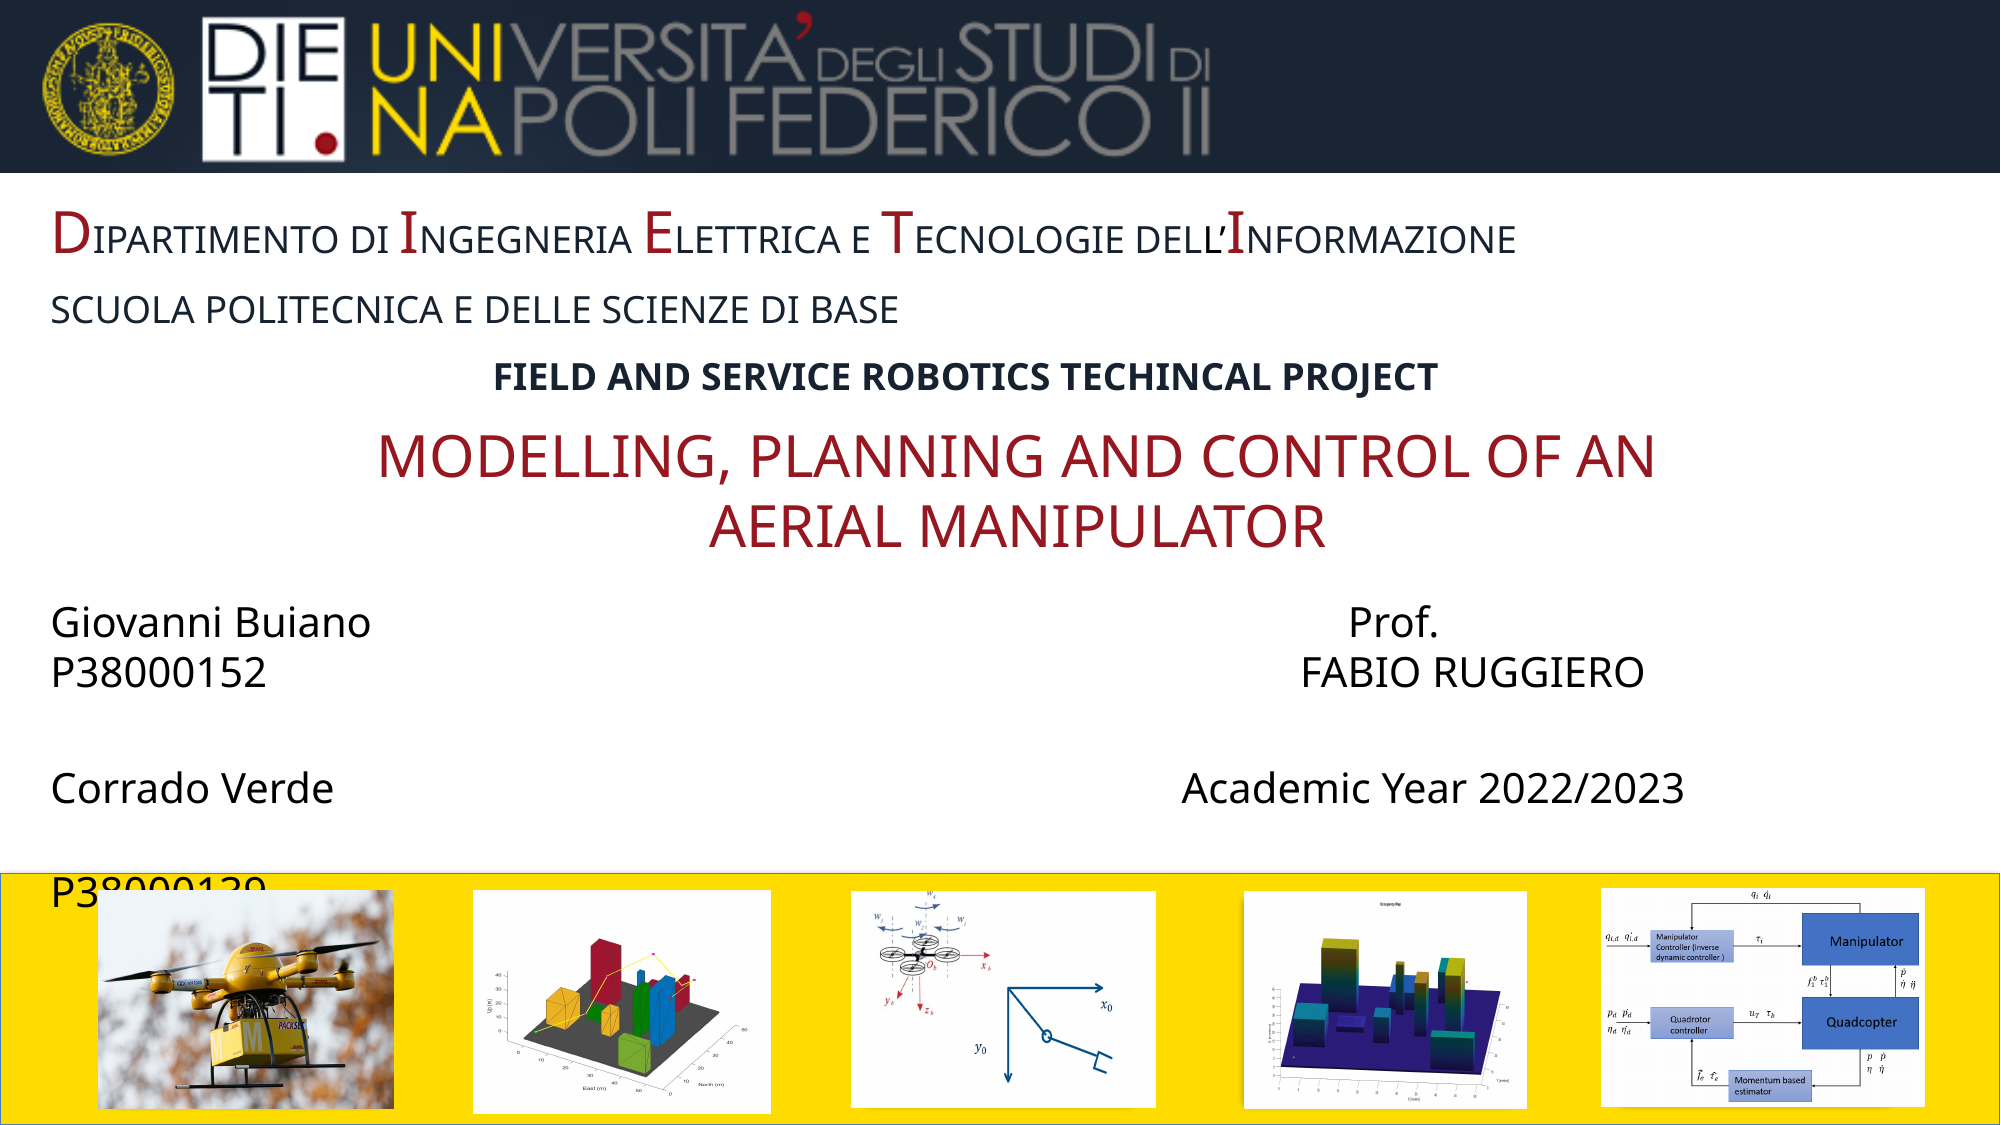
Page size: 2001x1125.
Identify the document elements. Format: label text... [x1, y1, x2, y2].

text_box FIELD AND SERVICE ROBOTICS TECHINCAL PROJECT [226, 345, 1716, 406]
picture [98, 889, 394, 1109]
picture [1244, 890, 1527, 1109]
picture [0, 0, 2000, 173]
picture [851, 890, 1156, 1108]
picture [473, 889, 772, 1114]
text_box [0, 873, 2000, 1125]
text_box MODELLING, PLANNING AND CONTROL OF AN AERIAL MANIPULATOR Giovanni Buiano Prof. P38000152 FABIO RUGGIERO Corrado Verde Academic Year 2022/2023 P38000139 [35, 411, 2000, 993]
picture [1601, 888, 1925, 1107]
text_box DIPARTIMENTO DI INGEGNERIA ELETTRICA E TECNOLOGIE DELL’INFORMAZIONE SCUOLA POLITECNICA E DELLE SCIENZE DI BASE [35, 188, 1984, 338]
